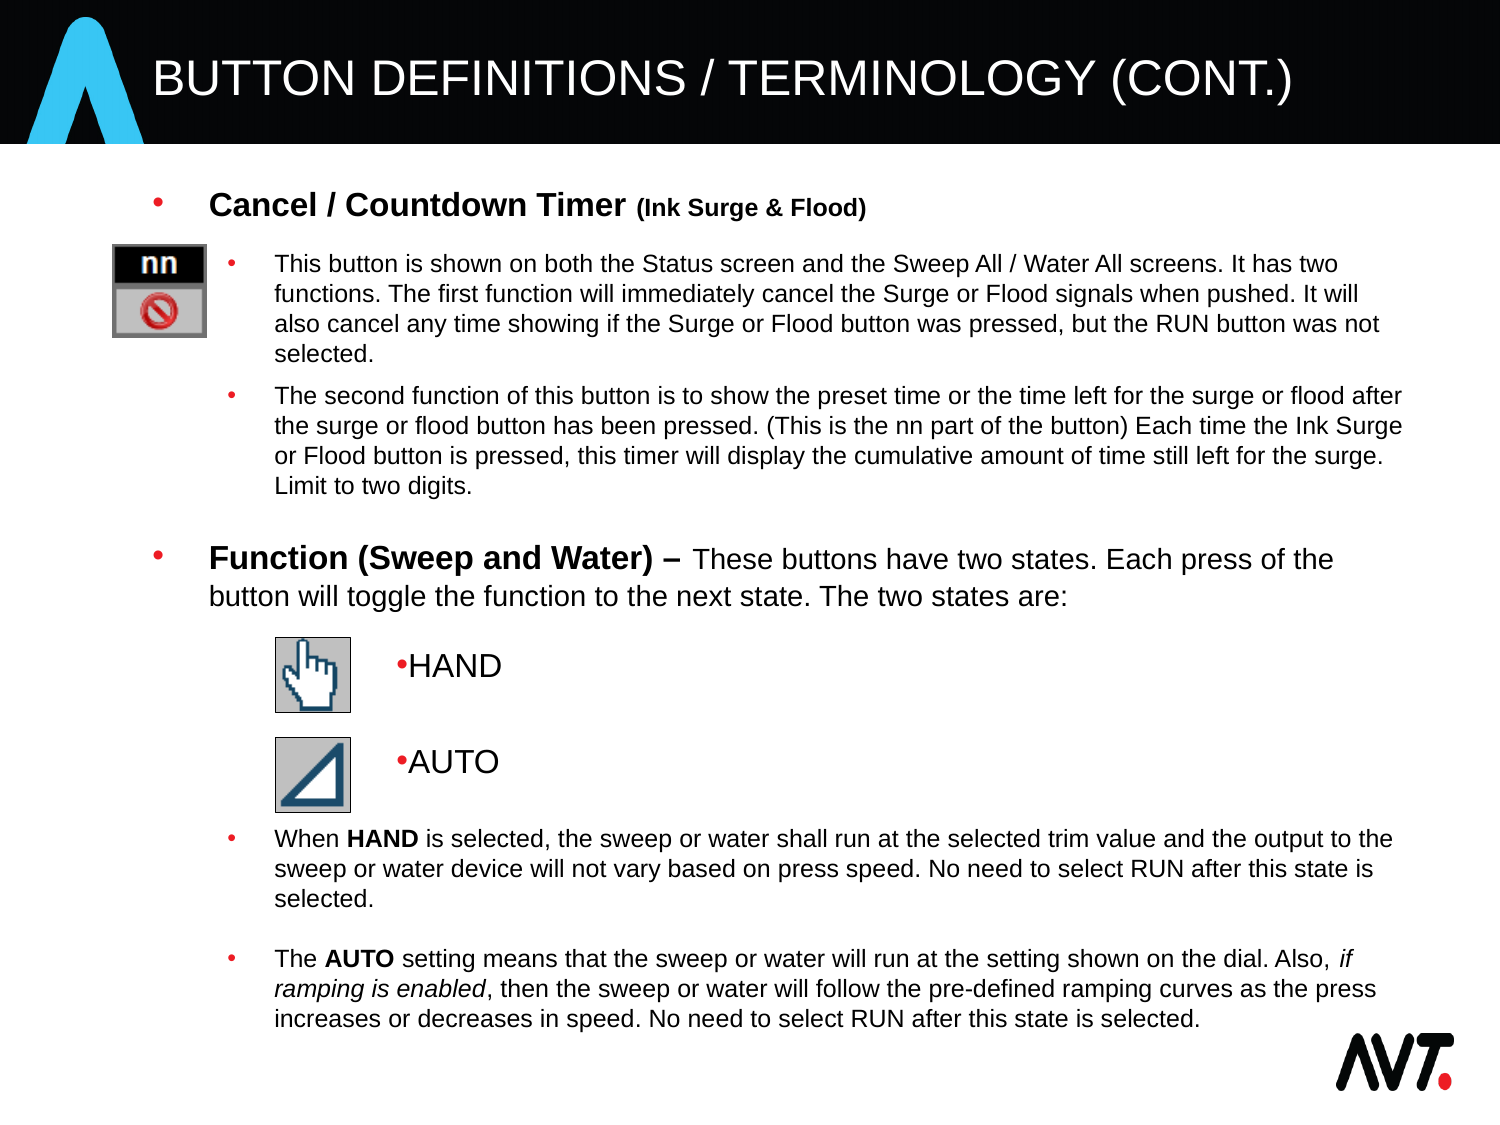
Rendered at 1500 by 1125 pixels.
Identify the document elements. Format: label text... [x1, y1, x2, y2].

picture [112, 243, 207, 339]
picture [0, 0, 1500, 144]
picture [1336, 1033, 1454, 1091]
title Button definitions / Terminology (cont.) [137, 37, 1425, 113]
picture [274, 737, 351, 813]
picture [274, 637, 351, 713]
list Cancel / Countdown Timer (Ink Surge & Flood) This button is shown on both the Status screen and the Sweep All / Water All screens. It has two functions. The first function will immediately cancel the Surge or Flood signals when pushed. It will also cancel any time showing if the Surge or Flood button was pressed, but the RUN button was not selected. The second function of this button is to show the preset time or the time left for the surge or flood after the surge or flood button has been pressed. (This is the nn part of the button) Each time the Ink Surge or Flood button is pressed, this timer will display the cumulative amount of time still left for the surge. Limit to two digits. Function (Sweep and Water) – These buttons have two states. Each press of the button will toggle the function to the next state. The two states are: HAND AUTO When HAND is selected, the sweep or water shall run at the selected trim value and the output to the sweep or water device will not vary based on press speed. No need to select RUN after this state is selected. The AUTO setting means that the sweep or water will run at the setting shown on the dial. Also, if ramping is enabled, then the sweep or water will follow the pre-defined ramping curves as the press increases or decreases in speed. No need to select RUN after this state is selected. [137, 175, 1425, 1029]
